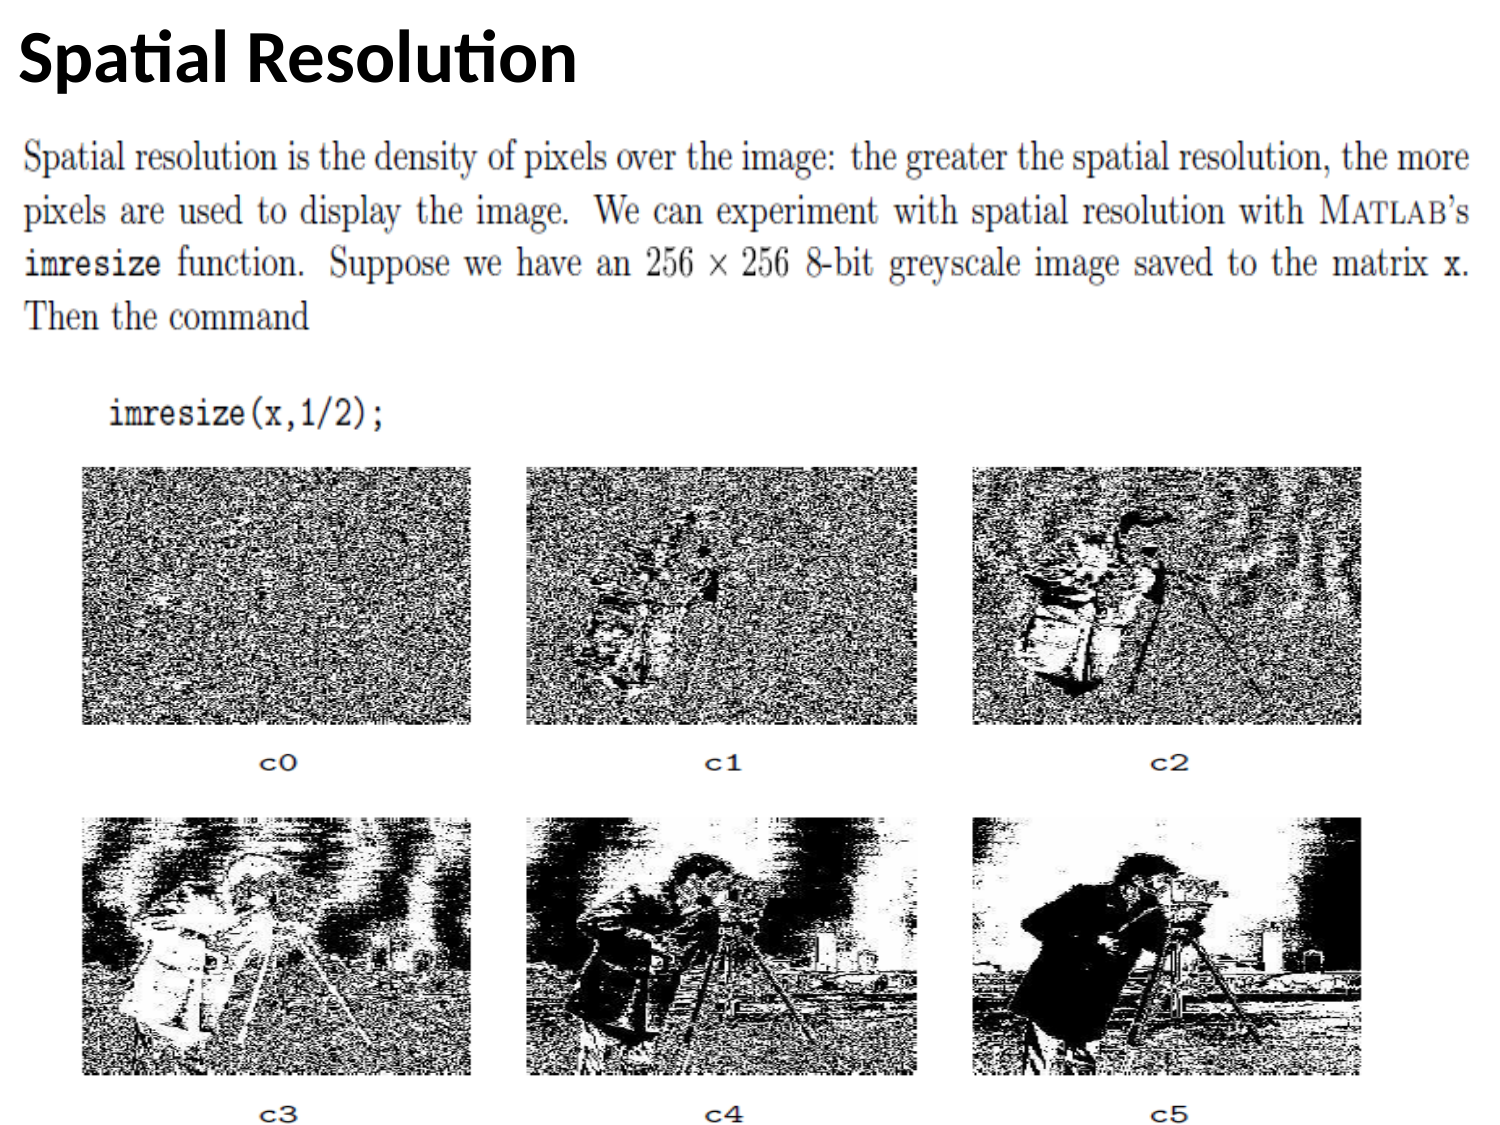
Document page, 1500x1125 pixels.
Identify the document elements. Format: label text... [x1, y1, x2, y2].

text_box Spatial Resolution [3, 0, 595, 105]
picture [0, 137, 1500, 1125]
